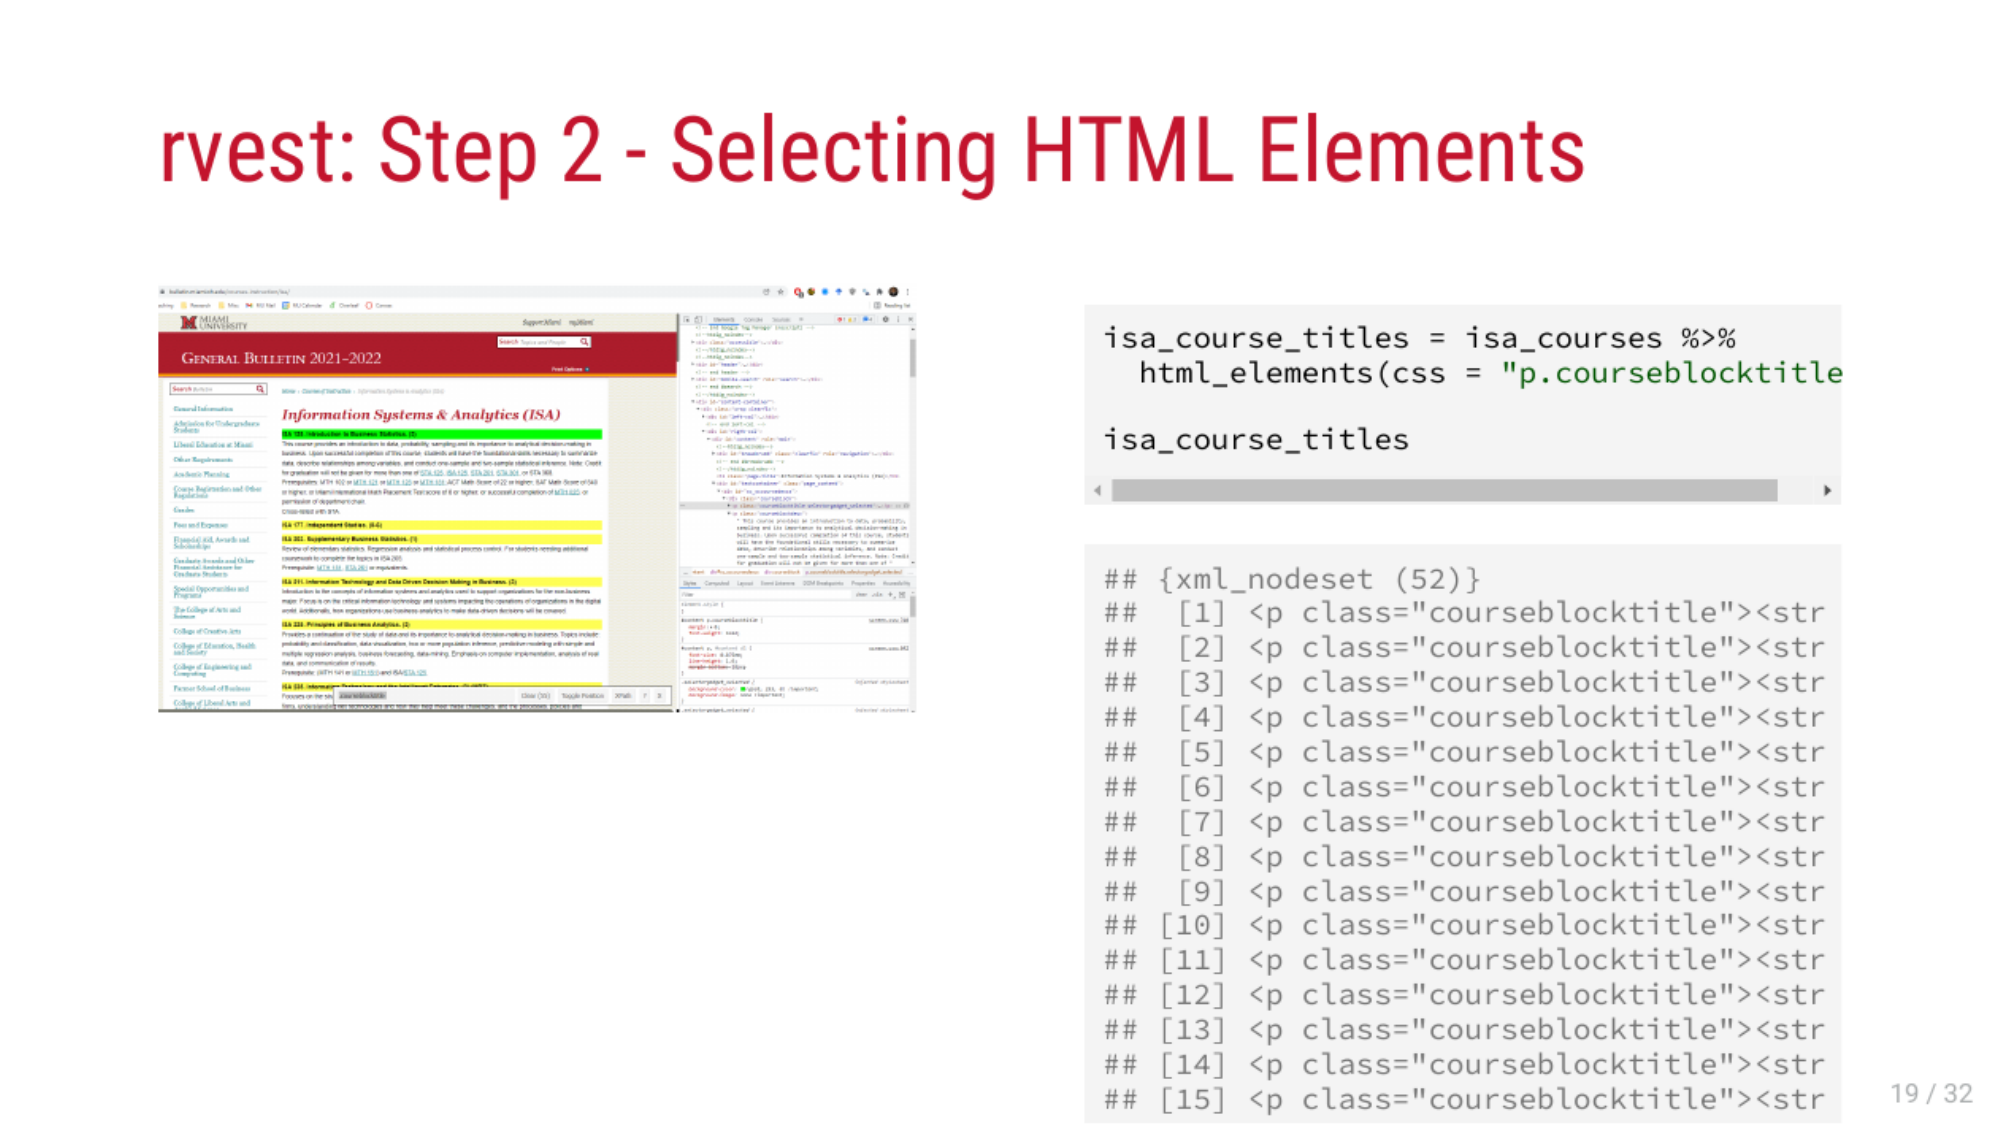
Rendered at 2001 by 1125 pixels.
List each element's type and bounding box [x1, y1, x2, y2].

list [0, 0, 2000, 1125]
